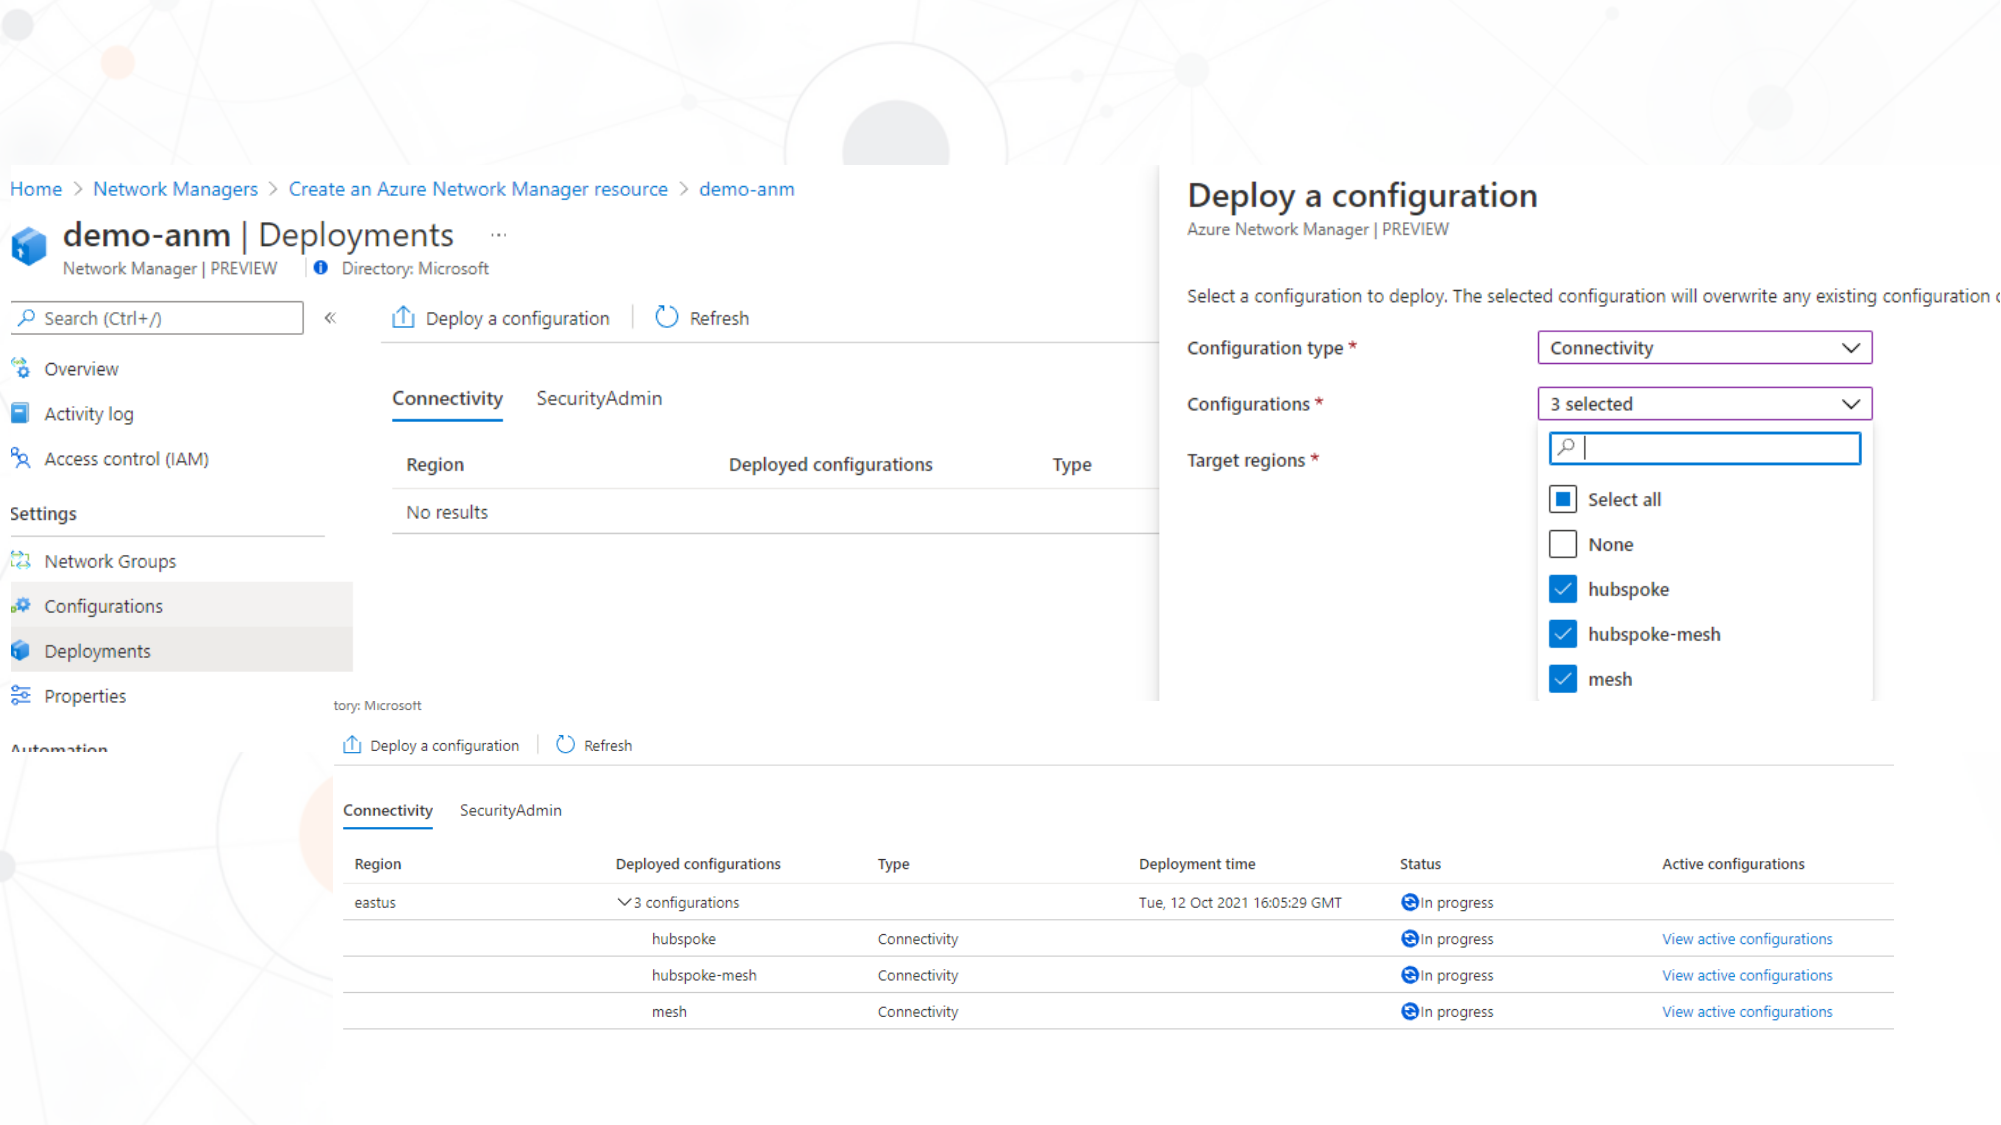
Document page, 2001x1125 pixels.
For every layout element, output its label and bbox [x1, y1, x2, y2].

picture [11, 165, 2000, 1125]
